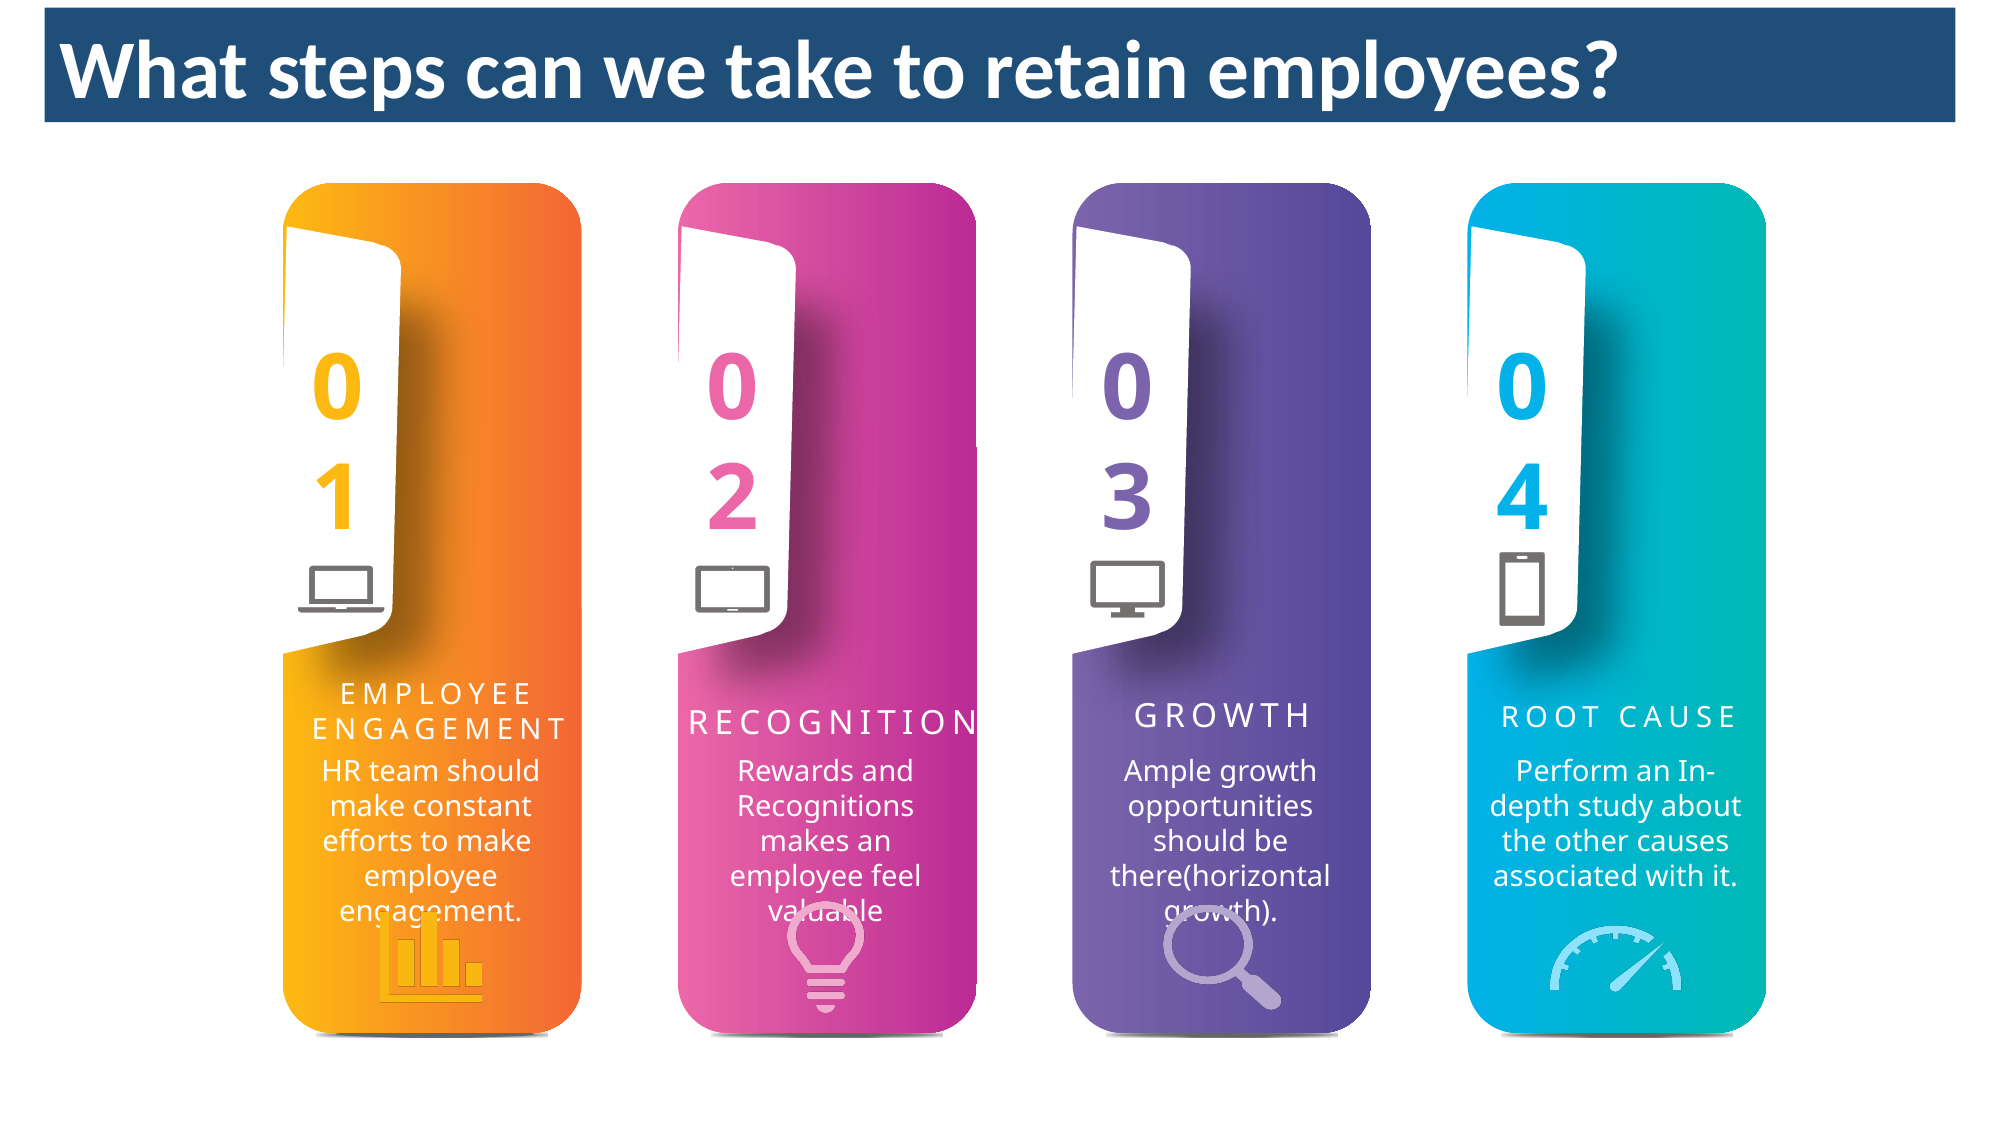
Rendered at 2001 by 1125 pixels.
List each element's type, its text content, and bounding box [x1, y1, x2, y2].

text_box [227, 183, 1769, 1038]
text_box What steps can we take to retain employees? [44, 7, 1956, 123]
